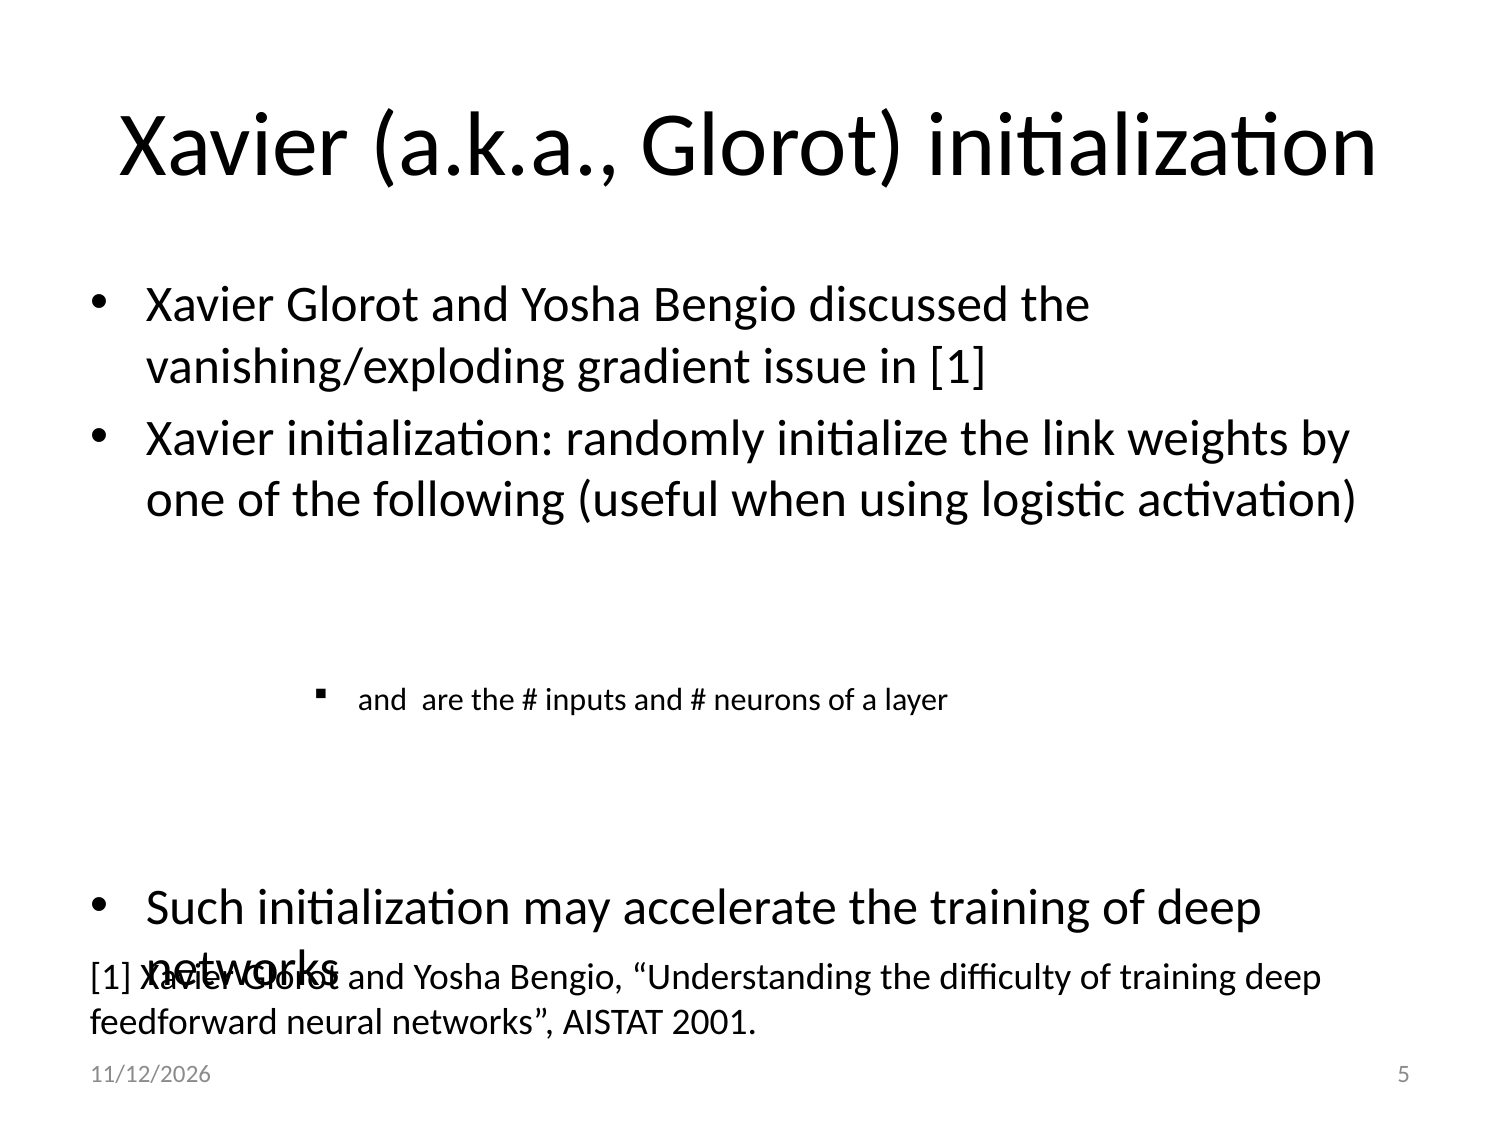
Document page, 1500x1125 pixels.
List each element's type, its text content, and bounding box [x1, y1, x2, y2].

text_box [1] Xavier Glorot and Yosha Bengio, “Understanding the difficulty of training deep feedforward neural networks”, AISTAT 2001. [74, 944, 1425, 1050]
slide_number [75, 1050, 425, 1103]
slide_number 5 [1074, 1050, 1425, 1103]
title Xavier (a.k.a., Glorot) initialization [75, 45, 1425, 233]
